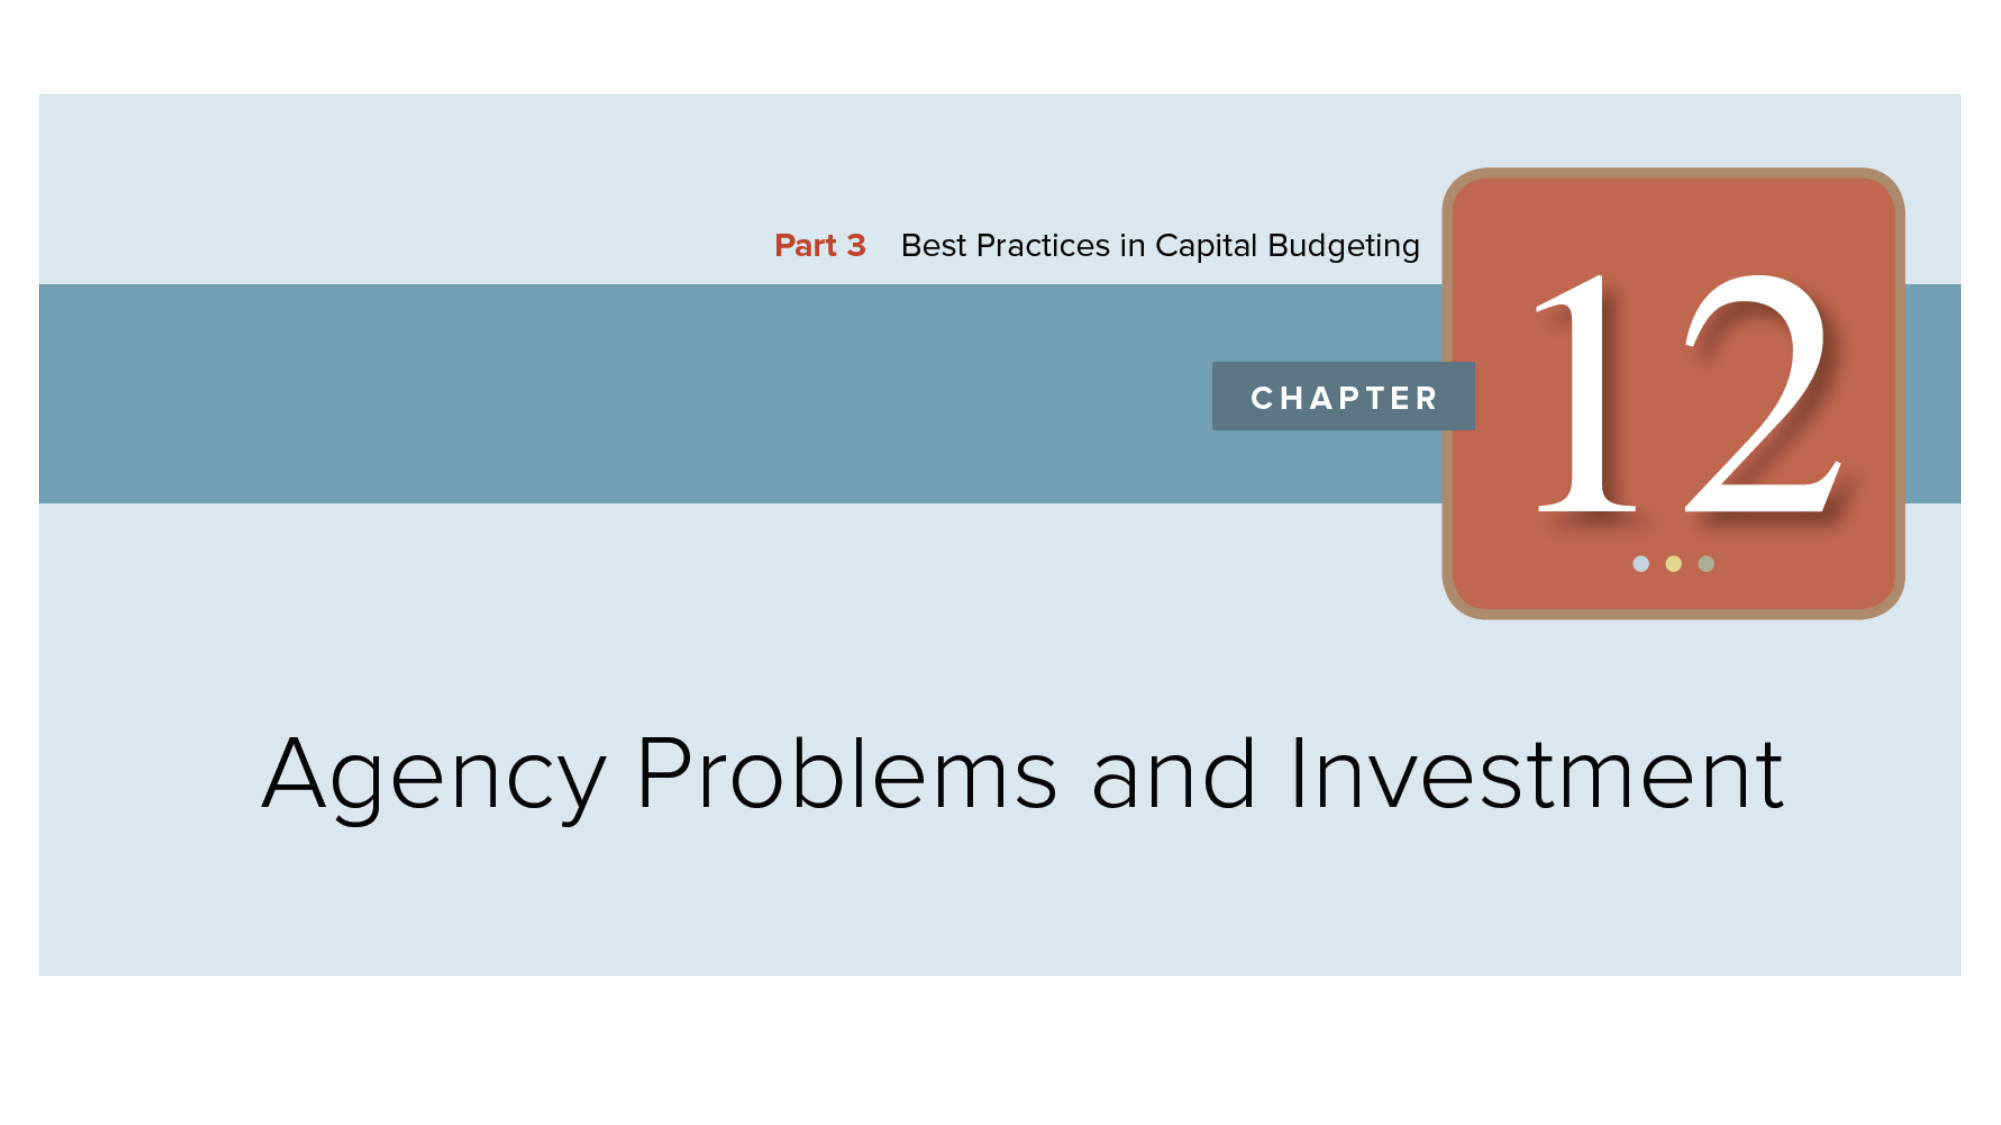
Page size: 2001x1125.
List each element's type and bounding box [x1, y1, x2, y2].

list [39, 94, 1961, 976]
